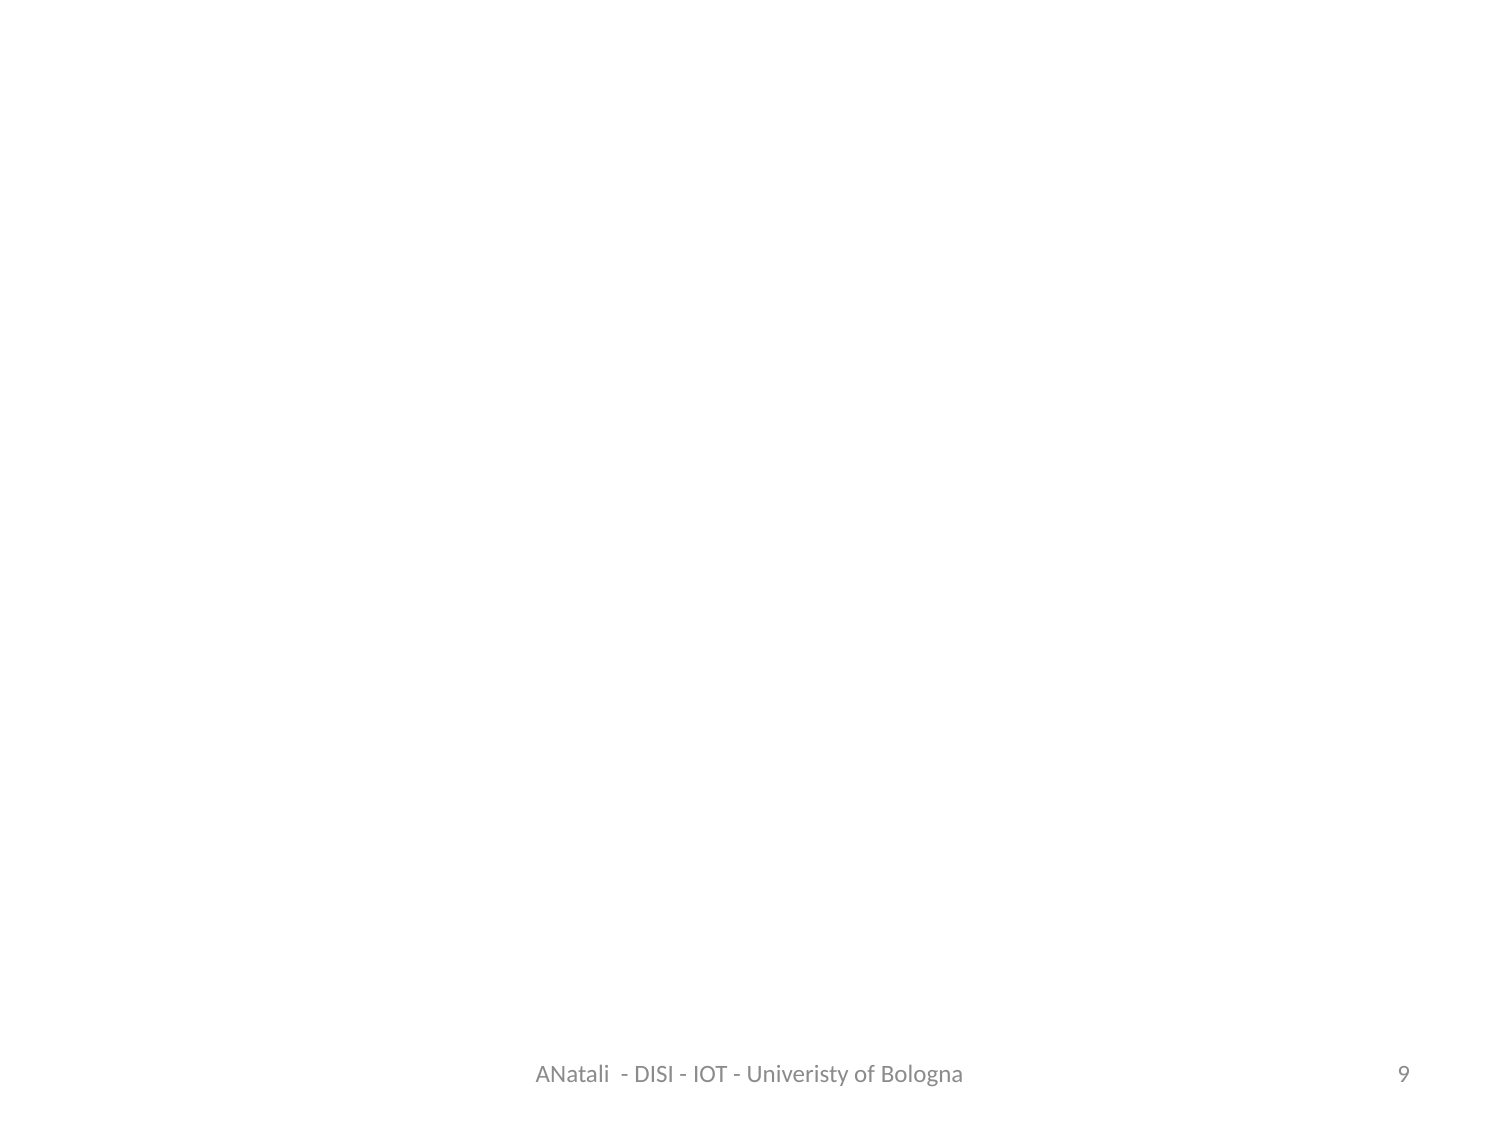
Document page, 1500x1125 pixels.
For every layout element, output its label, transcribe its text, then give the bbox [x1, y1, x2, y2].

slide_number 9 [1074, 1042, 1425, 1103]
footer ANatali - DISI - IOT - Univeristy of Bologna [512, 1042, 988, 1103]
